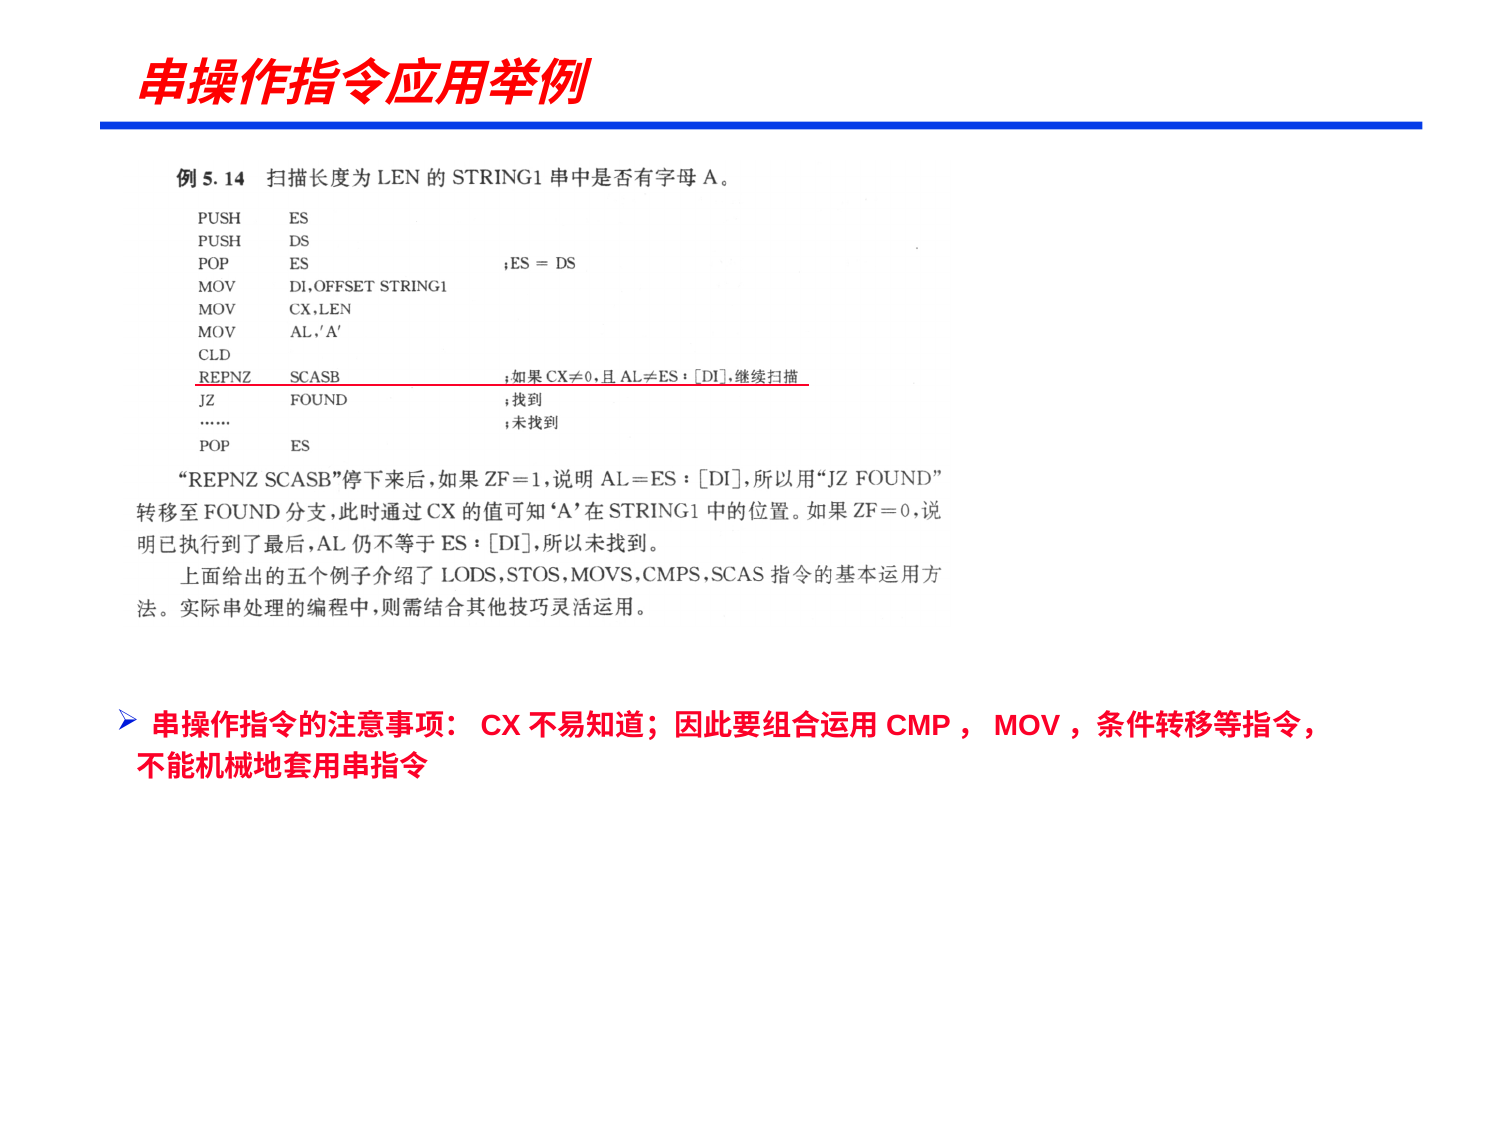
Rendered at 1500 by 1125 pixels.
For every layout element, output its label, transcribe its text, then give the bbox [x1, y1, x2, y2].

title 串操作指令应用举例 [123, 54, 987, 116]
picture [123, 160, 951, 627]
text_box 串操作指令的注意事项：CX不易知道；因此要组合运用CMP，MOV，条件转移等指令， 不能机械地套用串指令 [101, 704, 1346, 790]
